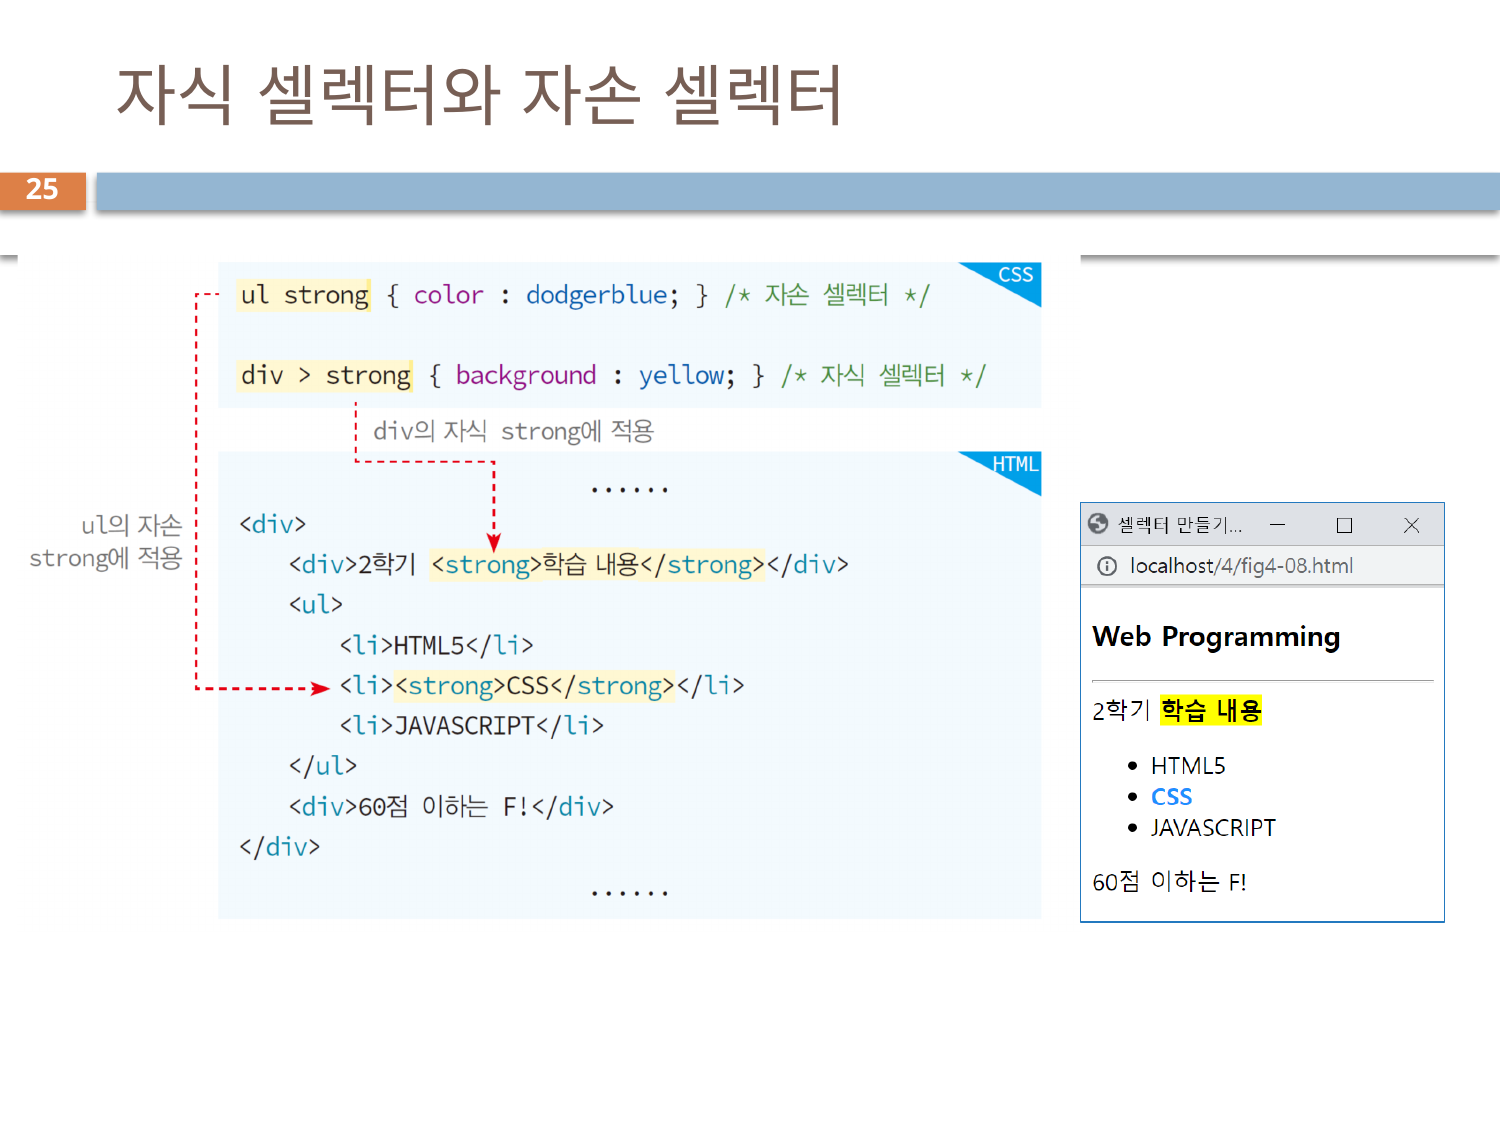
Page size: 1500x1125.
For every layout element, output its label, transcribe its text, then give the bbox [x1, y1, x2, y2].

picture [17, 254, 1444, 932]
slide_number 25 [0, 170, 87, 211]
title 자식 셀렉터와 자손 셀렉터 [100, 37, 1438, 149]
